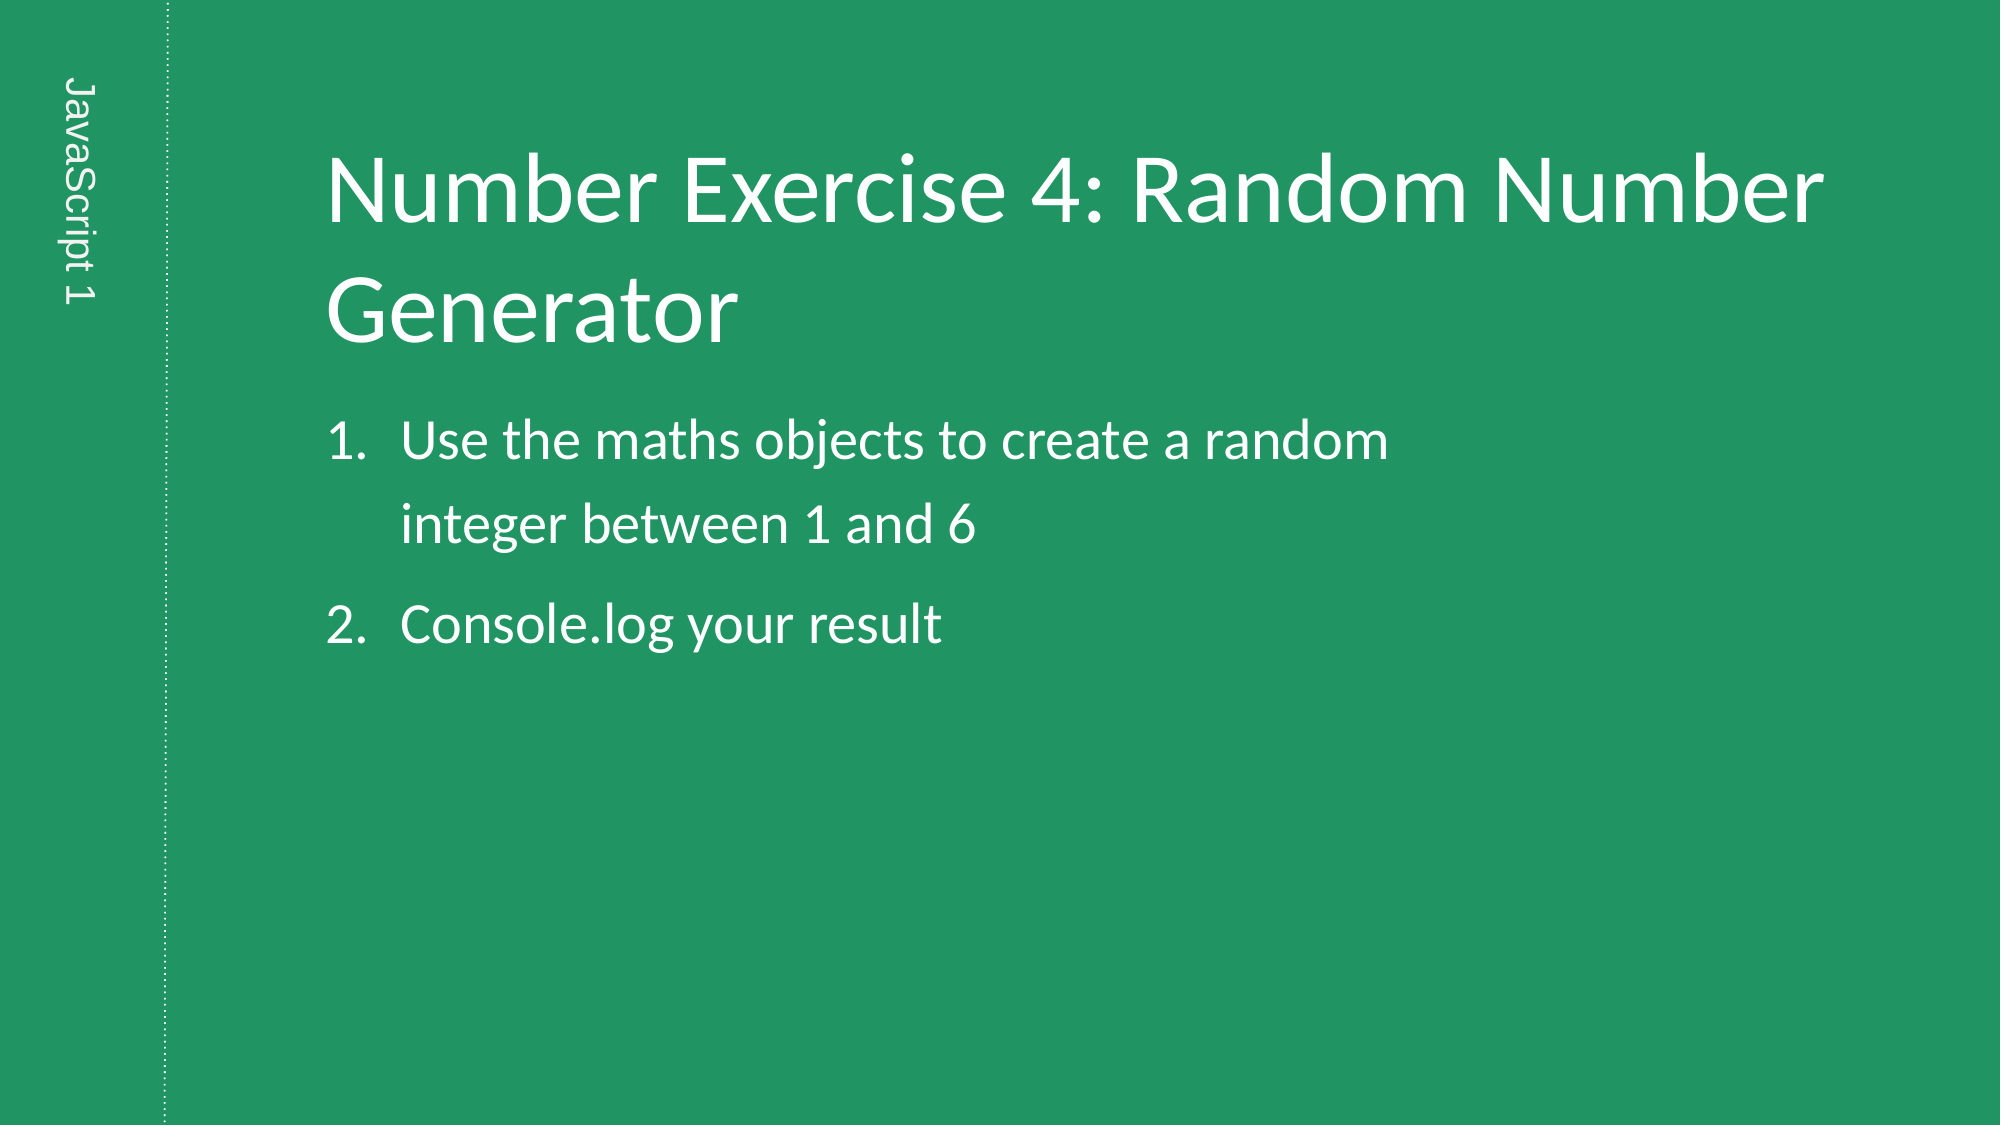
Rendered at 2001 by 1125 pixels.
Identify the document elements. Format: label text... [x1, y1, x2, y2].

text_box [164, 0, 168, 1125]
title Number Exercise 4: Random Number Generator [310, 114, 2000, 265]
list Use the maths objects to create a random integer between 1 and 6 Console.log your result [308, 378, 1703, 921]
